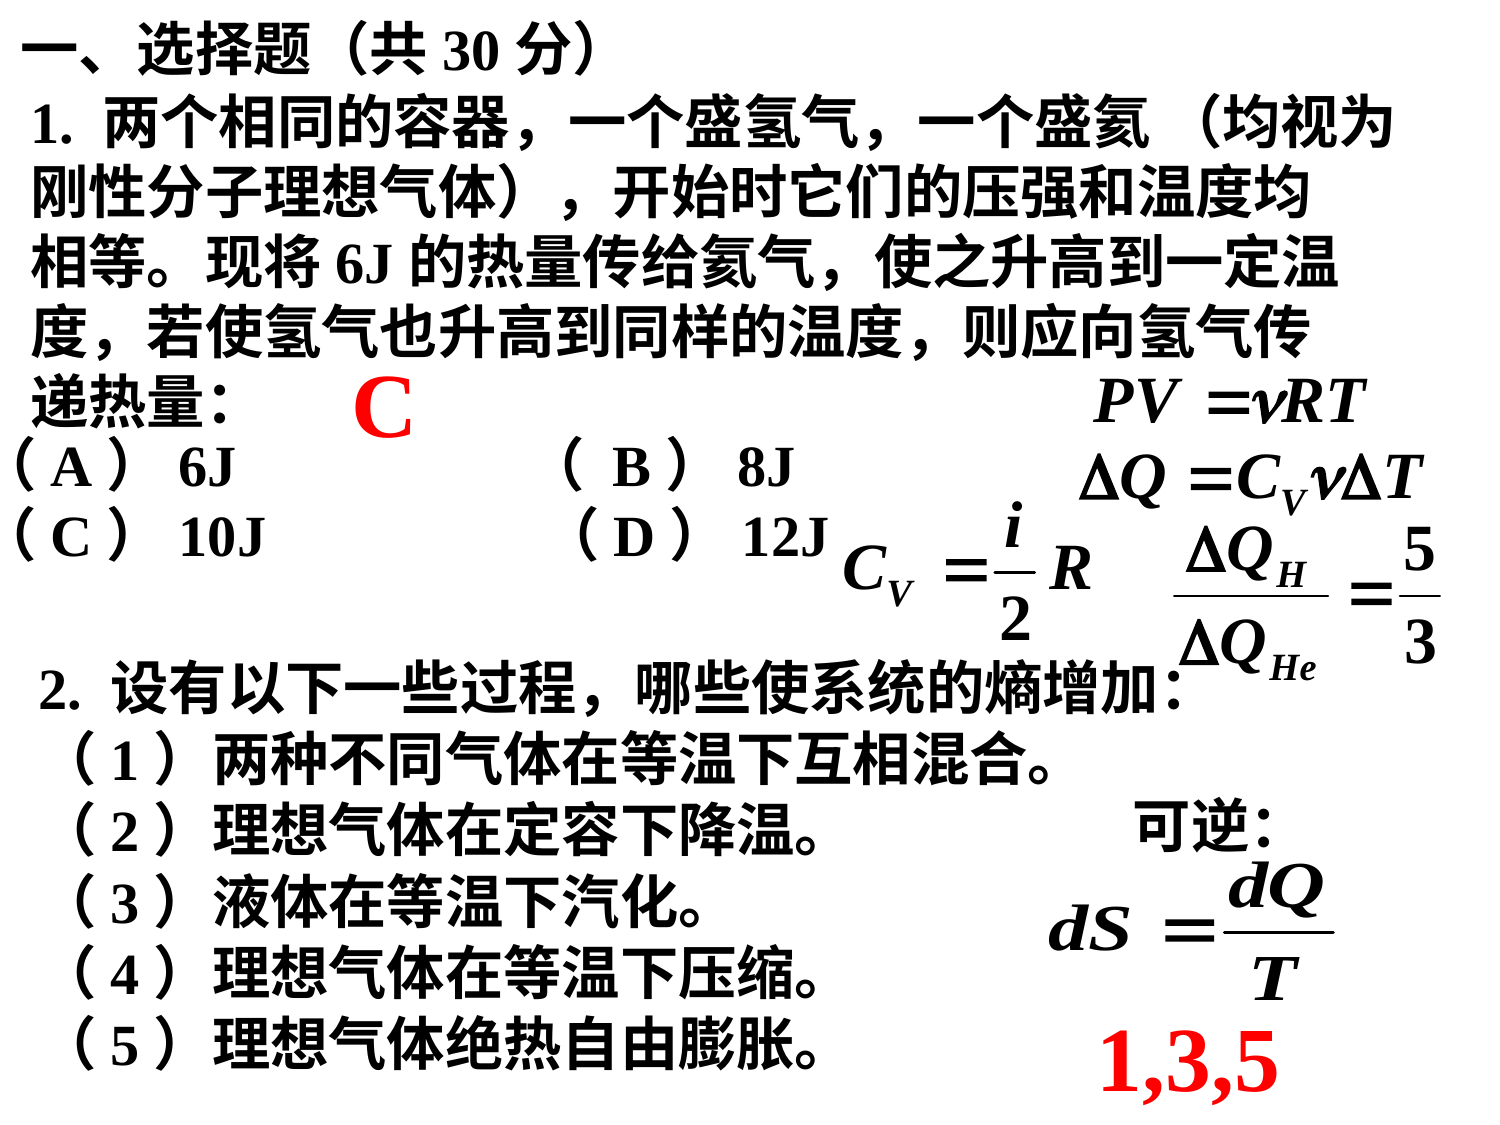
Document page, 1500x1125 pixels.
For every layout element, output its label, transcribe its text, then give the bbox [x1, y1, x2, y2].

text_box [1037, 781, 1353, 1118]
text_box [834, 361, 1455, 696]
text_box 2. 设有以下一些过程，哪些使系统的熵增加： （1）两种不同气体在等温下互相混合。 （2）理想气体在定容下降温。 （3）液体在等温下汽化。 （4）理想气体在等温下压缩。 （5）理想气体绝热自由膨胀。 [23, 668, 1436, 1082]
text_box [5, 4, 1411, 577]
